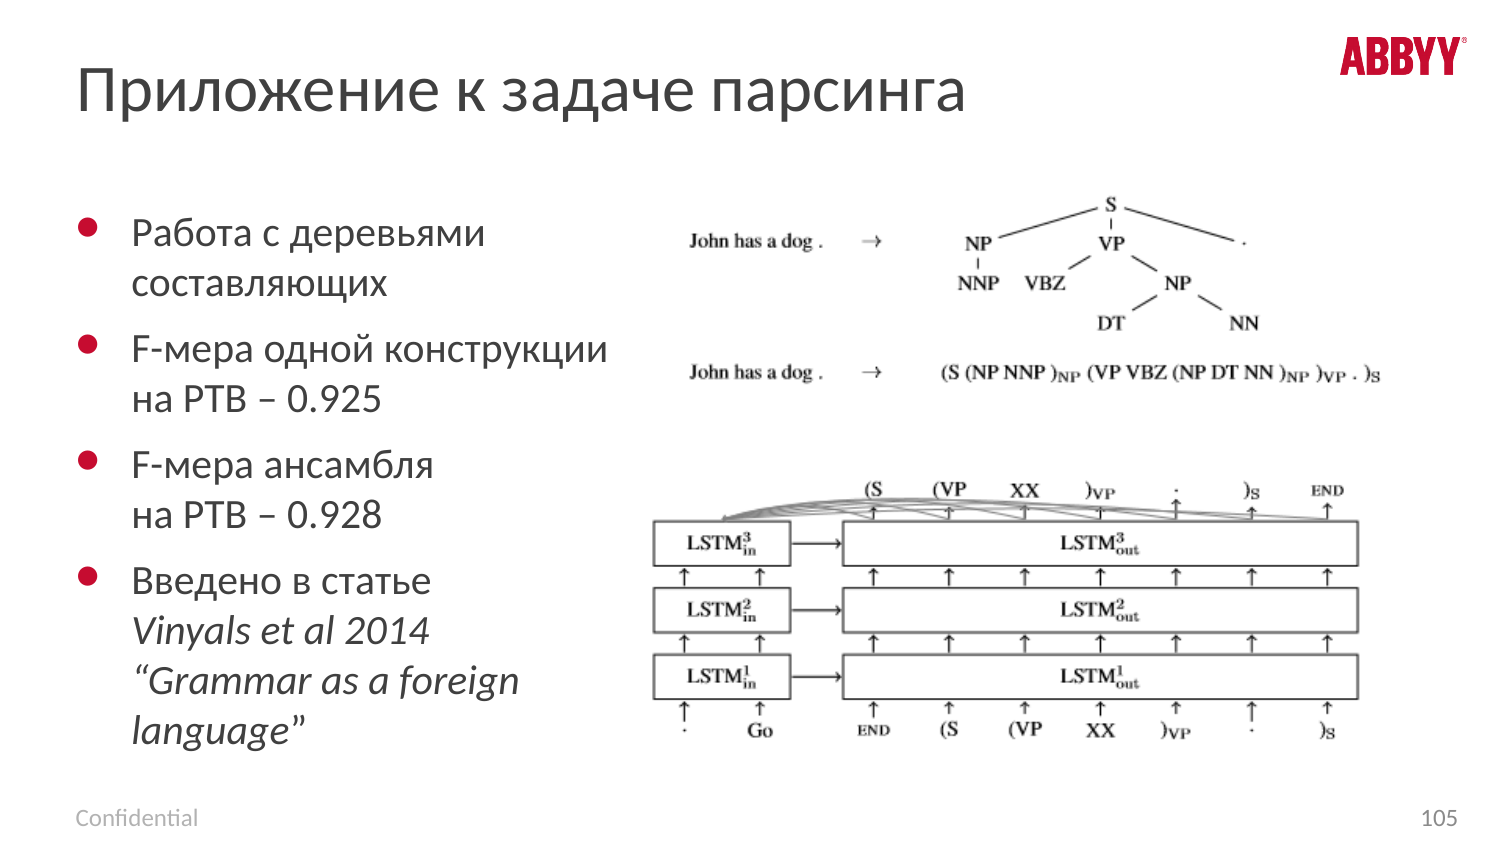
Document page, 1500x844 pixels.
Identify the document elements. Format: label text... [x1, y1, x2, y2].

picture [587, 451, 1384, 755]
list Работа с деревьями составляющих F-мера одной конструкции на PTB – 0.925 F-мера ансамбля на PTB – 0.928 Введено в статье Vinyals et al 2014 “Grammar as a foreign language” [75, 196, 1424, 794]
picture [646, 179, 1390, 415]
title Приложение к задаче парсинга [76, 45, 1296, 192]
footer Confidential [75, 794, 349, 840]
slide_number 105 [1175, 793, 1459, 830]
picture [1340, 37, 1467, 75]
